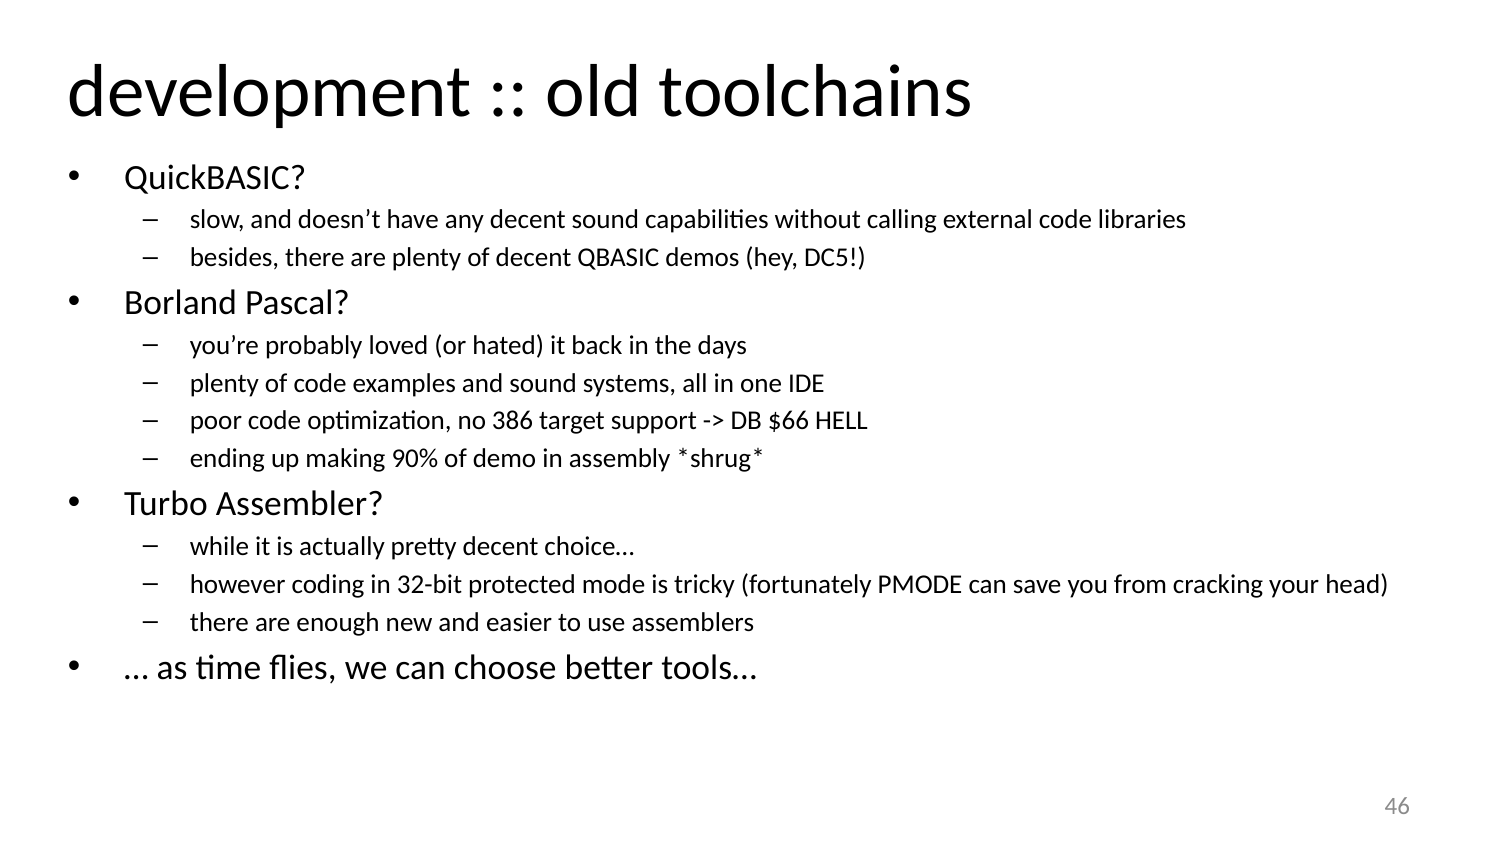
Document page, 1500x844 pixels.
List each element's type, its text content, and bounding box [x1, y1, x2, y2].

text_box development :: old toolchains [53, 33, 1402, 146]
slide_number 46 [1074, 782, 1425, 827]
text_box QuickBASIC? slow, and doesn’t have any decent sound capabilities without calling external code libraries besides, there are plenty of decent QBASIC demos (hey, DC5!) Borland Pascal? you’re probably loved (or hated) it back in the days plenty of code examples and sound systems, all in one IDE poor code optimization, no 386 target support -> DB $66 HELL ending up making 90% of demo in assembly *shrug* Turbo Assembler? while it is actually pretty decent choice… however coding in 32-bit protected mode is tricky (fortunately PMODE can save you from cracking your head) there are enough new and easier to use assemblers … as time flies, we can choose better tools… [53, 146, 1424, 800]
